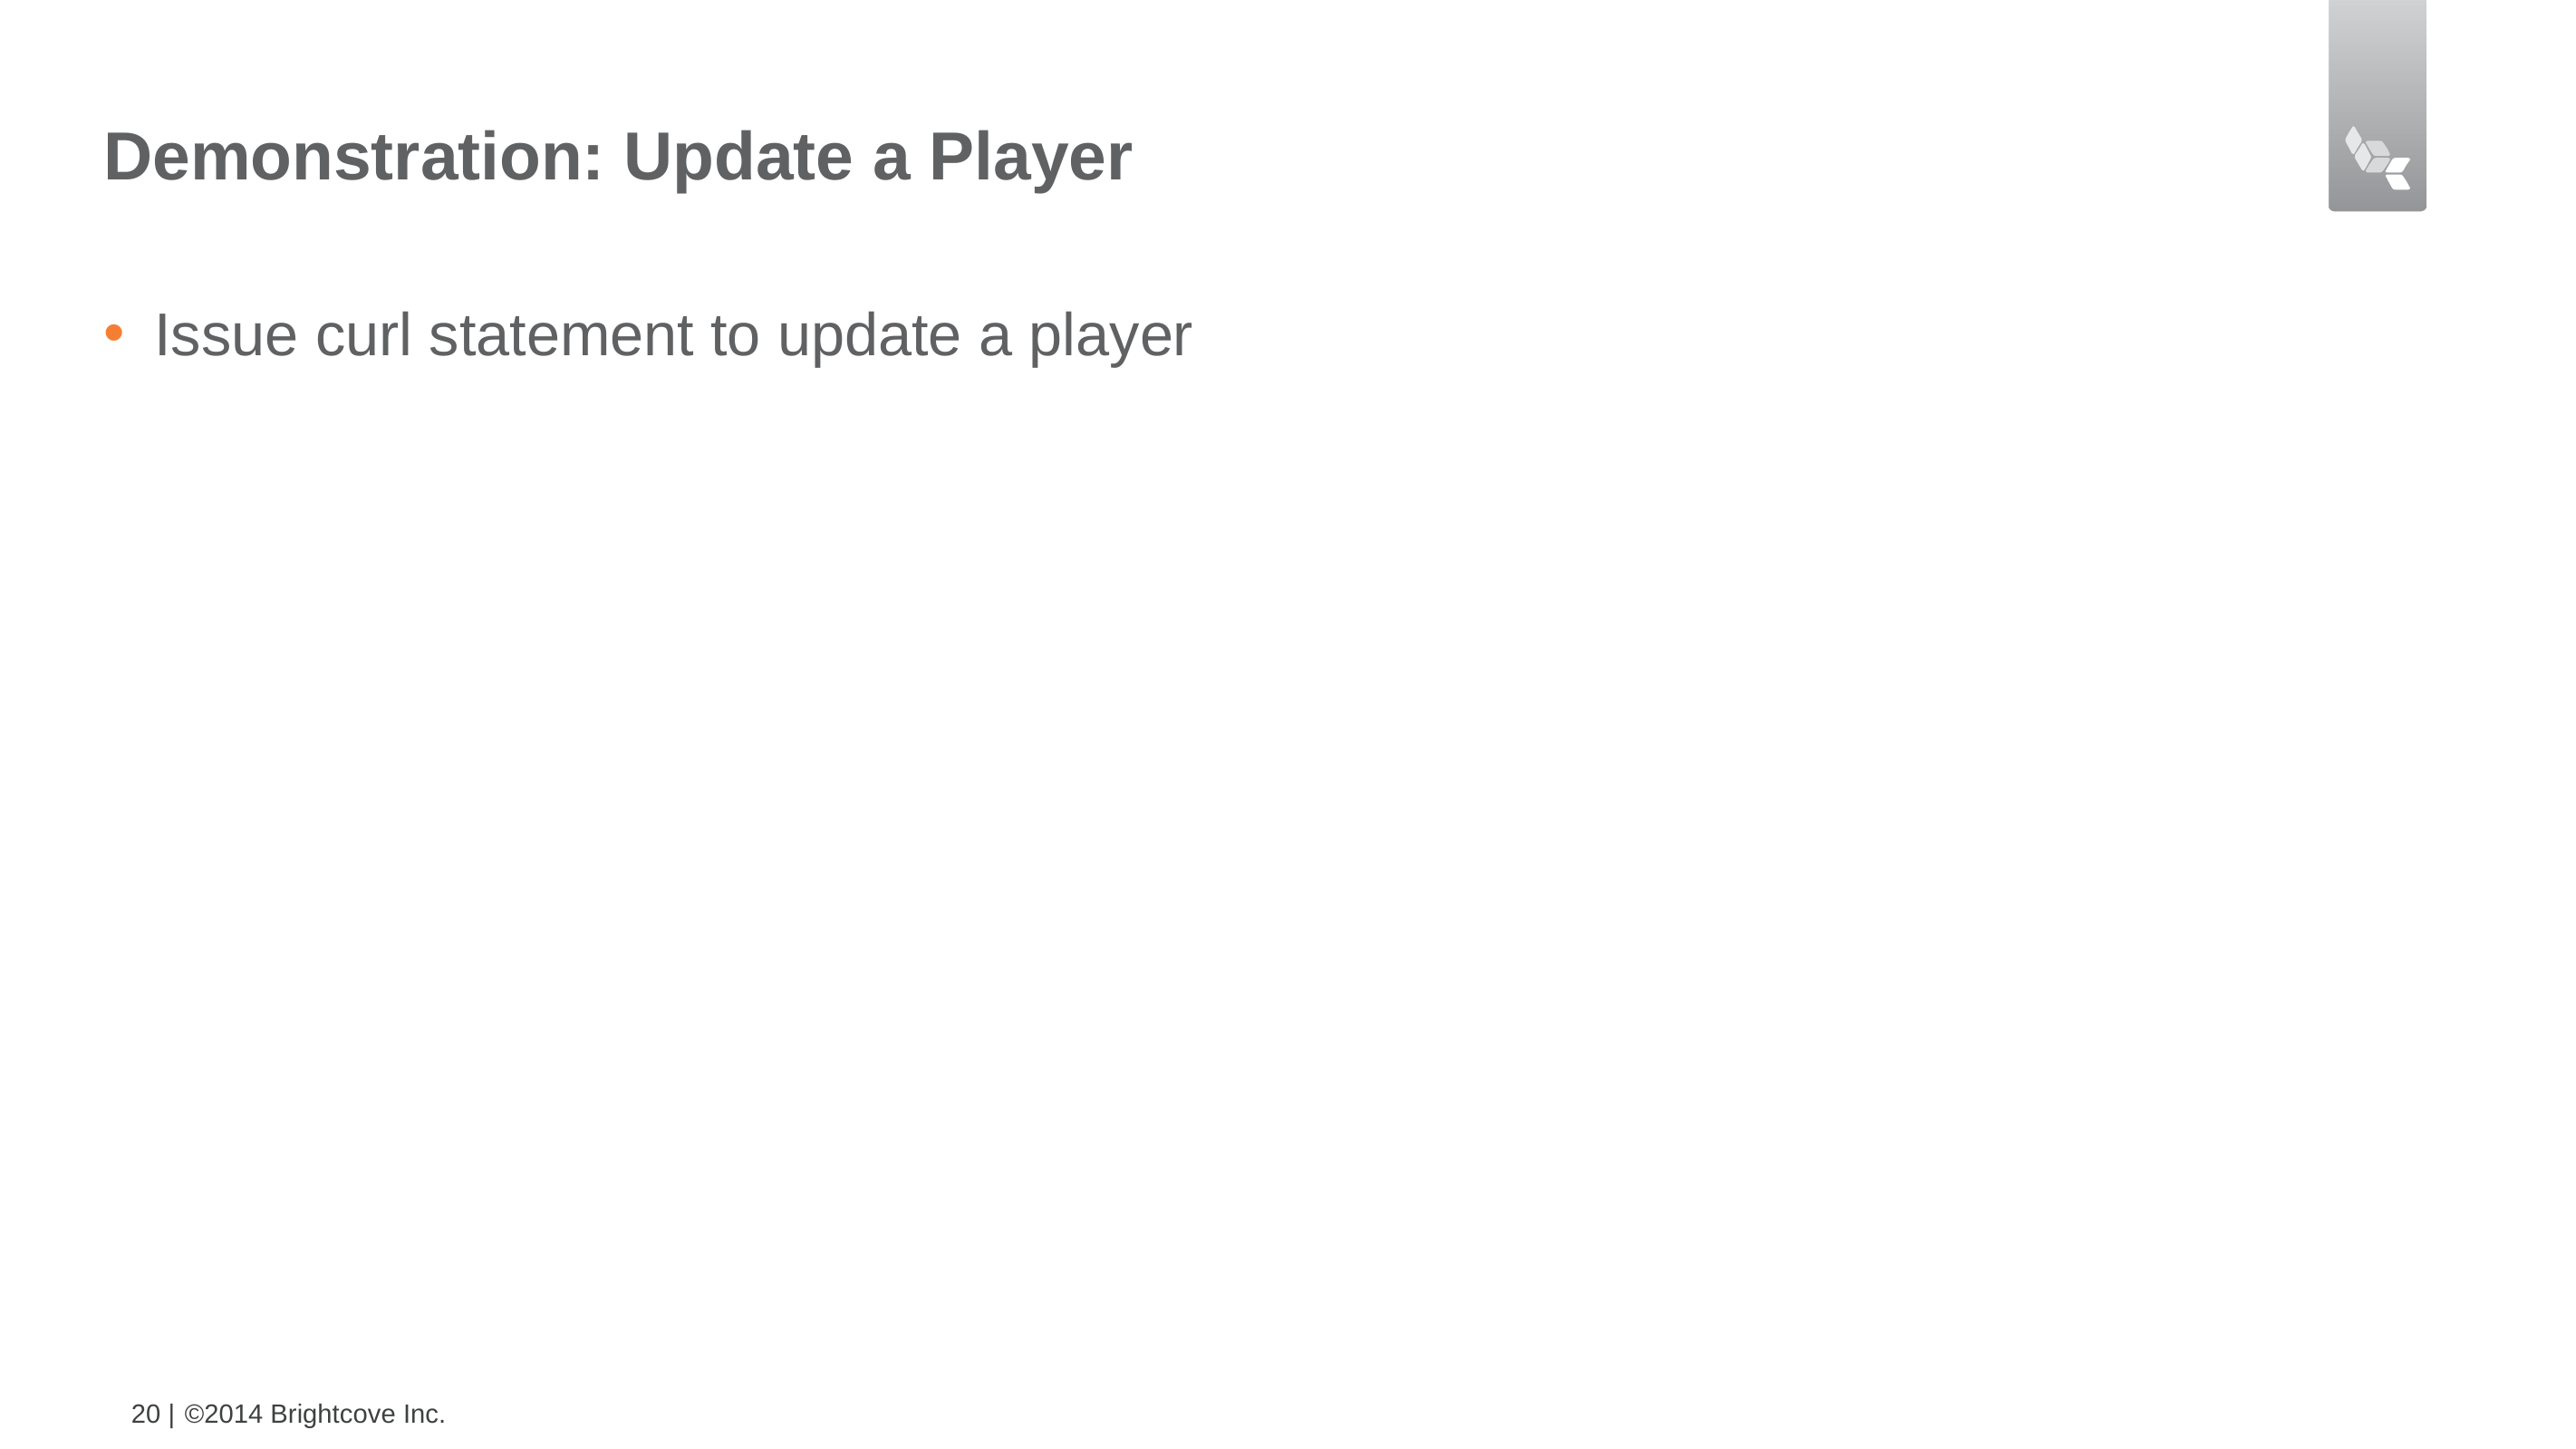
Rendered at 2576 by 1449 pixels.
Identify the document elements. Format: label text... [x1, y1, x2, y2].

footer ©2014 Brightcove Inc. [189, 1374, 988, 1449]
title Demonstration: Update a Player [80, 44, 2270, 260]
list Issue curl statement to update a player [80, 284, 2441, 1302]
slide_number 20 | [88, 1374, 189, 1449]
